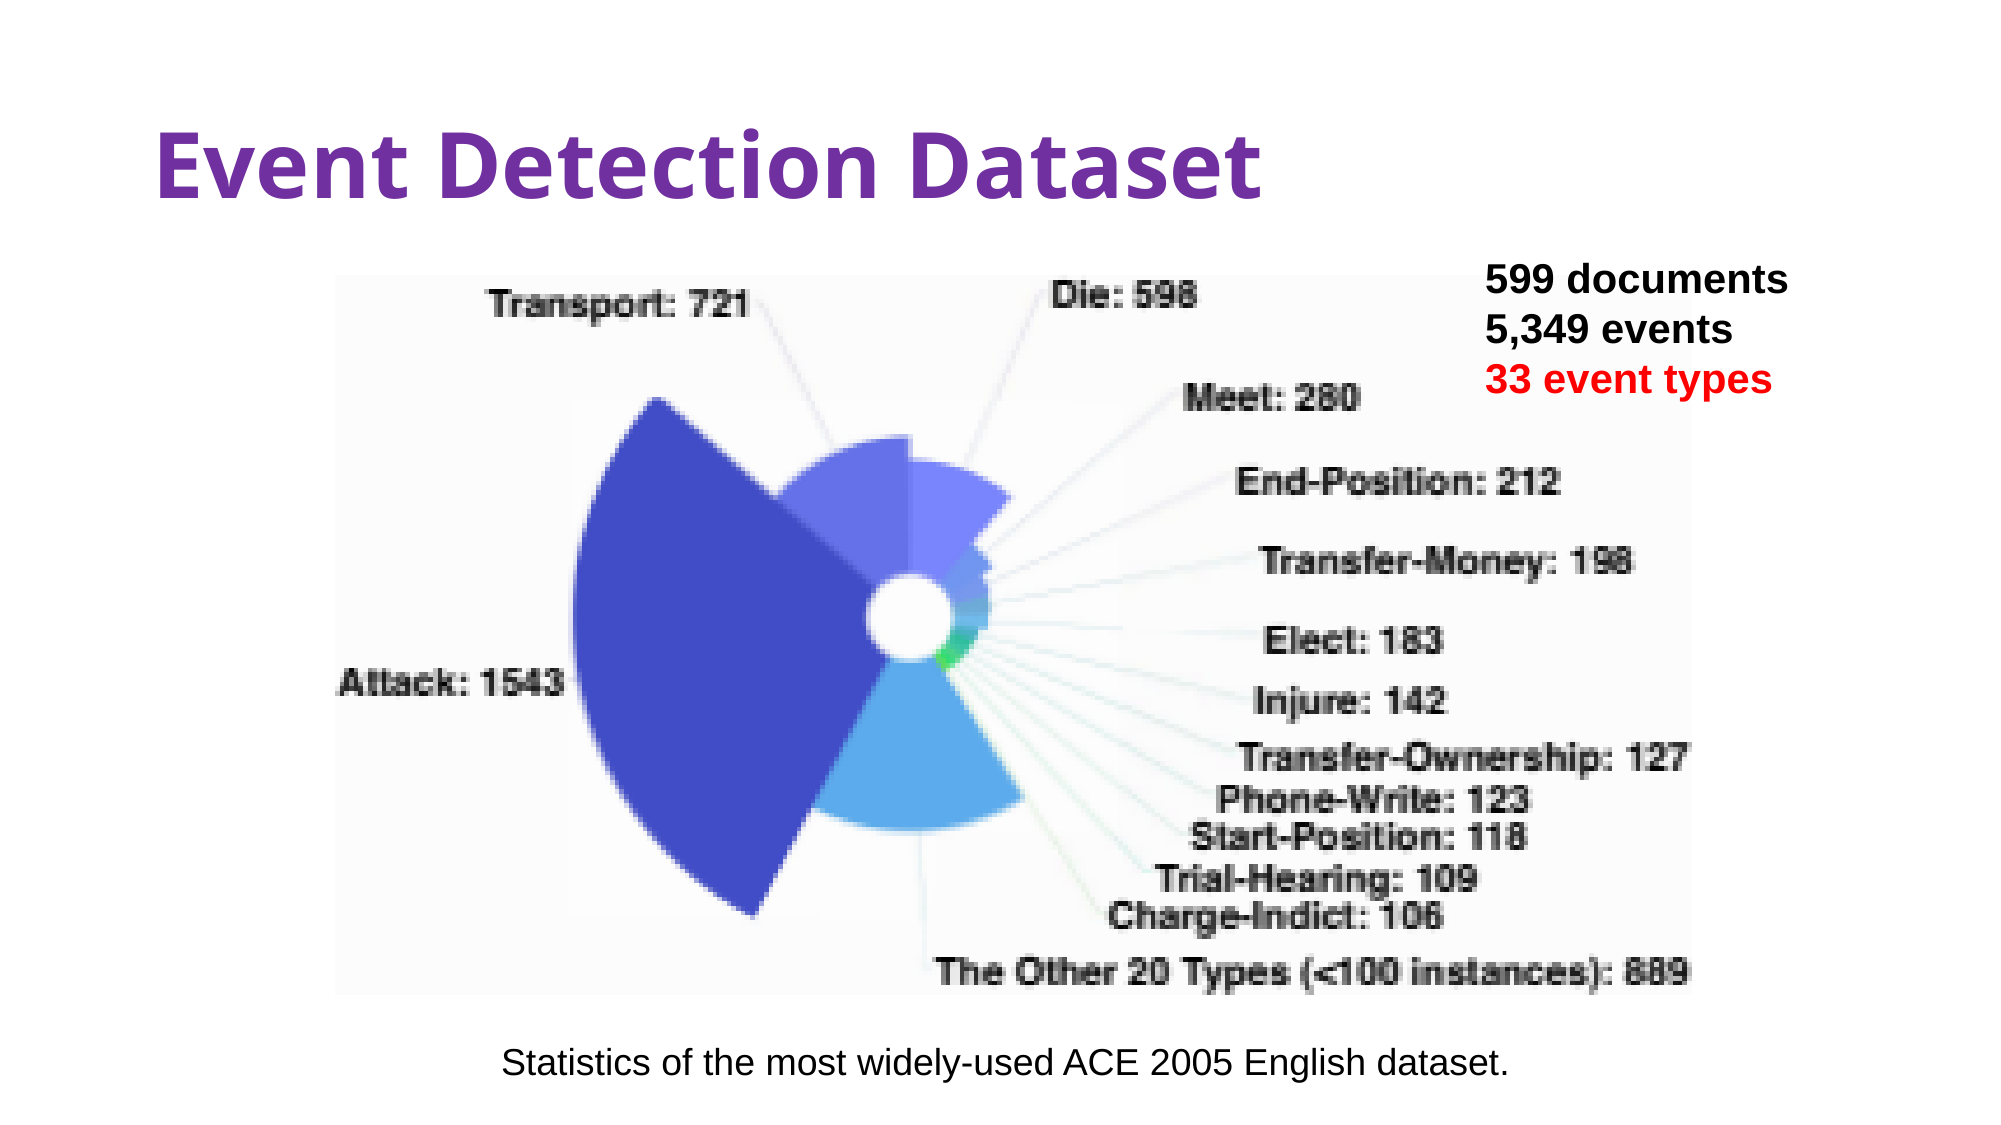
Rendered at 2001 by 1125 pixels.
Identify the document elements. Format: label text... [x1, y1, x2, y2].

title Event Detection Dataset [137, 59, 1863, 278]
text_box Statistics of the most widely-used ACE 2005 English dataset. [294, 1030, 1717, 1091]
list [289, 243, 1711, 1009]
text_box 599 documents 5,349 events 33 event types [1711, 243, 1913, 409]
